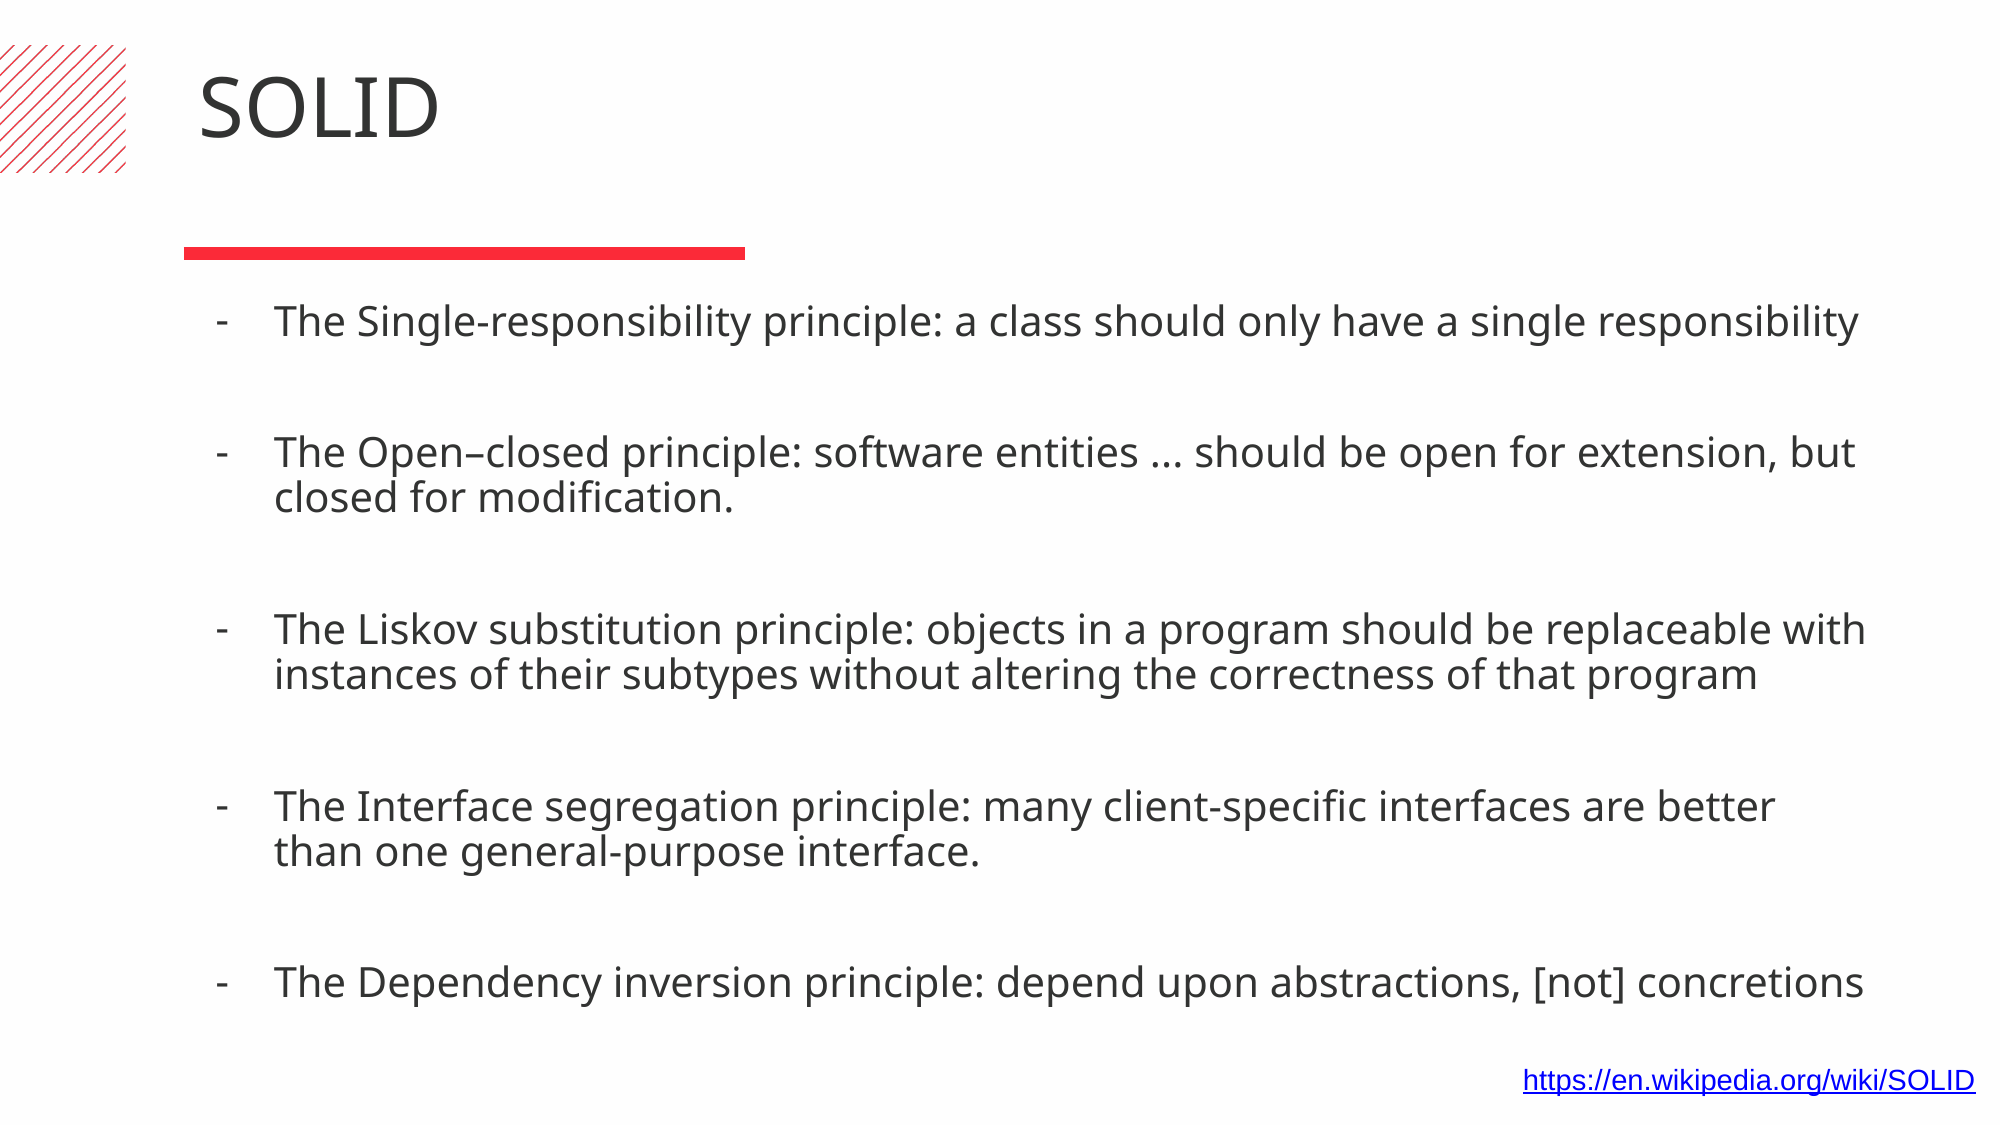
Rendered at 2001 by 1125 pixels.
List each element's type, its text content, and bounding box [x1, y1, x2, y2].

text_box https://en.wikipedia.org/wiki/SOLID [1507, 1046, 2000, 1112]
picture [0, 45, 126, 173]
list SOLID [183, 58, 1780, 194]
list The Single-responsibility principle: a class should only have a single responsibility The Open–closed principle: software entities ... should be open for extension, but closed for modification. The Liskov substitution principle: objects in a program should be replaceable with instances of their subtypes without altering the correctness of that program The Interface segregation principle: many client-specific interfaces are better than one general-purpose interface. The Dependency inversion principle: depend upon abstractions, [not] concretions [183, 292, 1889, 496]
